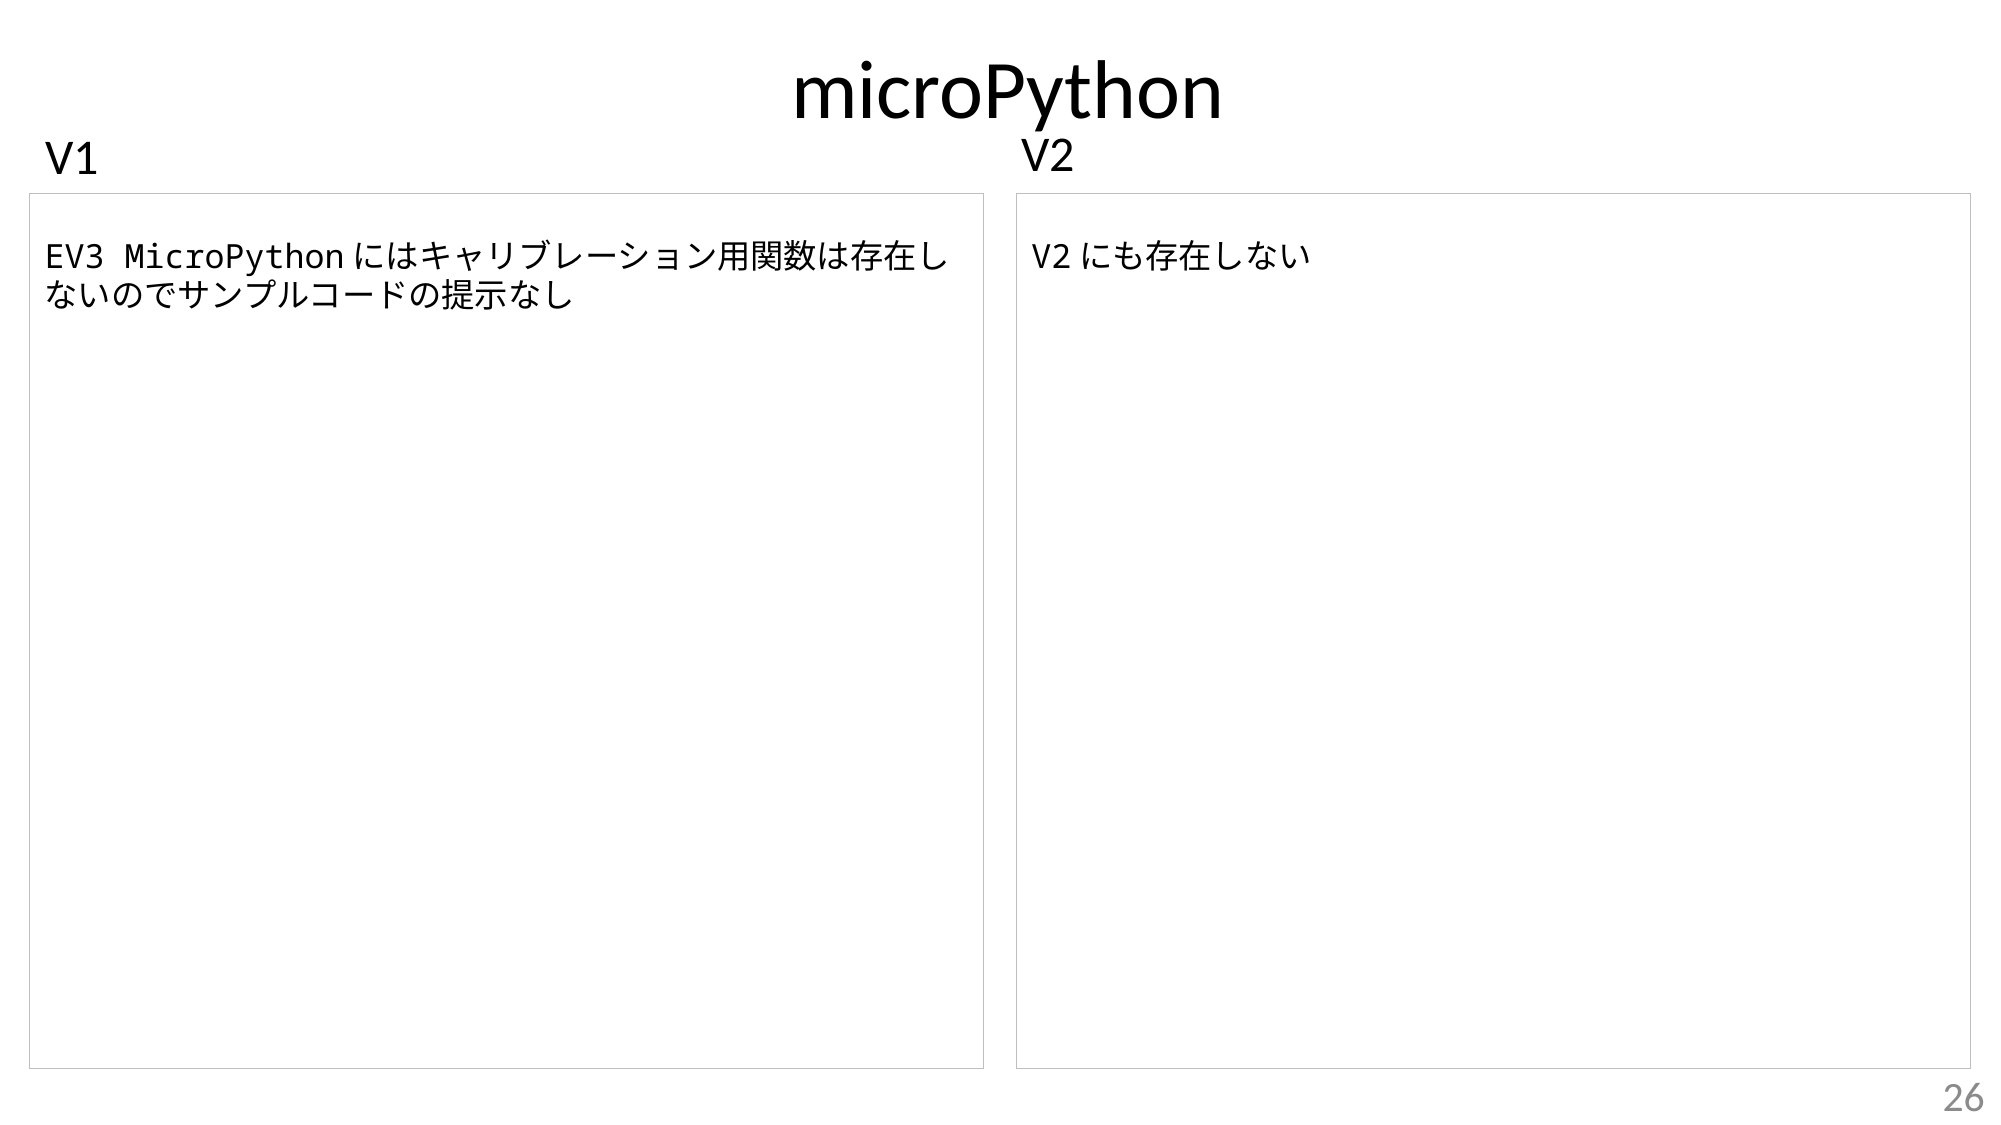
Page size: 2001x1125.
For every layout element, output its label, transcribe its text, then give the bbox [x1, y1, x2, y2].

text_box V2 [1006, 114, 1091, 190]
text_box V1 [30, 117, 114, 193]
slide_number 26 [1881, 1065, 2000, 1125]
list EV3 MicroPythonにはキャリブレーション用関数は存在しないのでサンプルコードの提示なし [29, 193, 984, 1069]
text_box V2にも存在しない [1016, 193, 1971, 1069]
title microPython [55, 14, 1961, 157]
